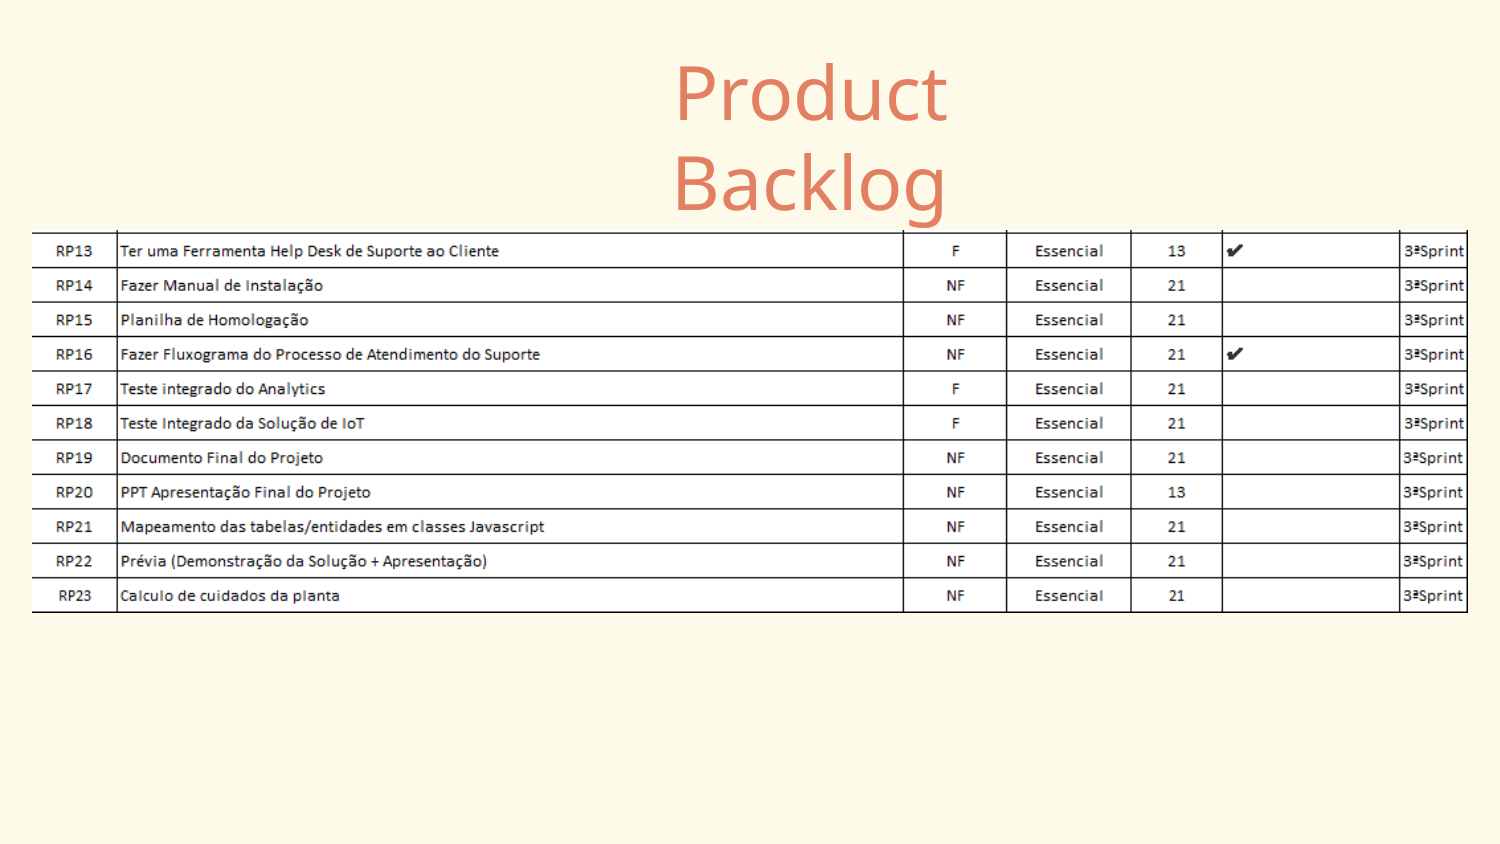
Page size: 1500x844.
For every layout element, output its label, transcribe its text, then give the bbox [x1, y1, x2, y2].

picture [31, 230, 1469, 614]
text_box Product Backlog [428, 30, 965, 180]
